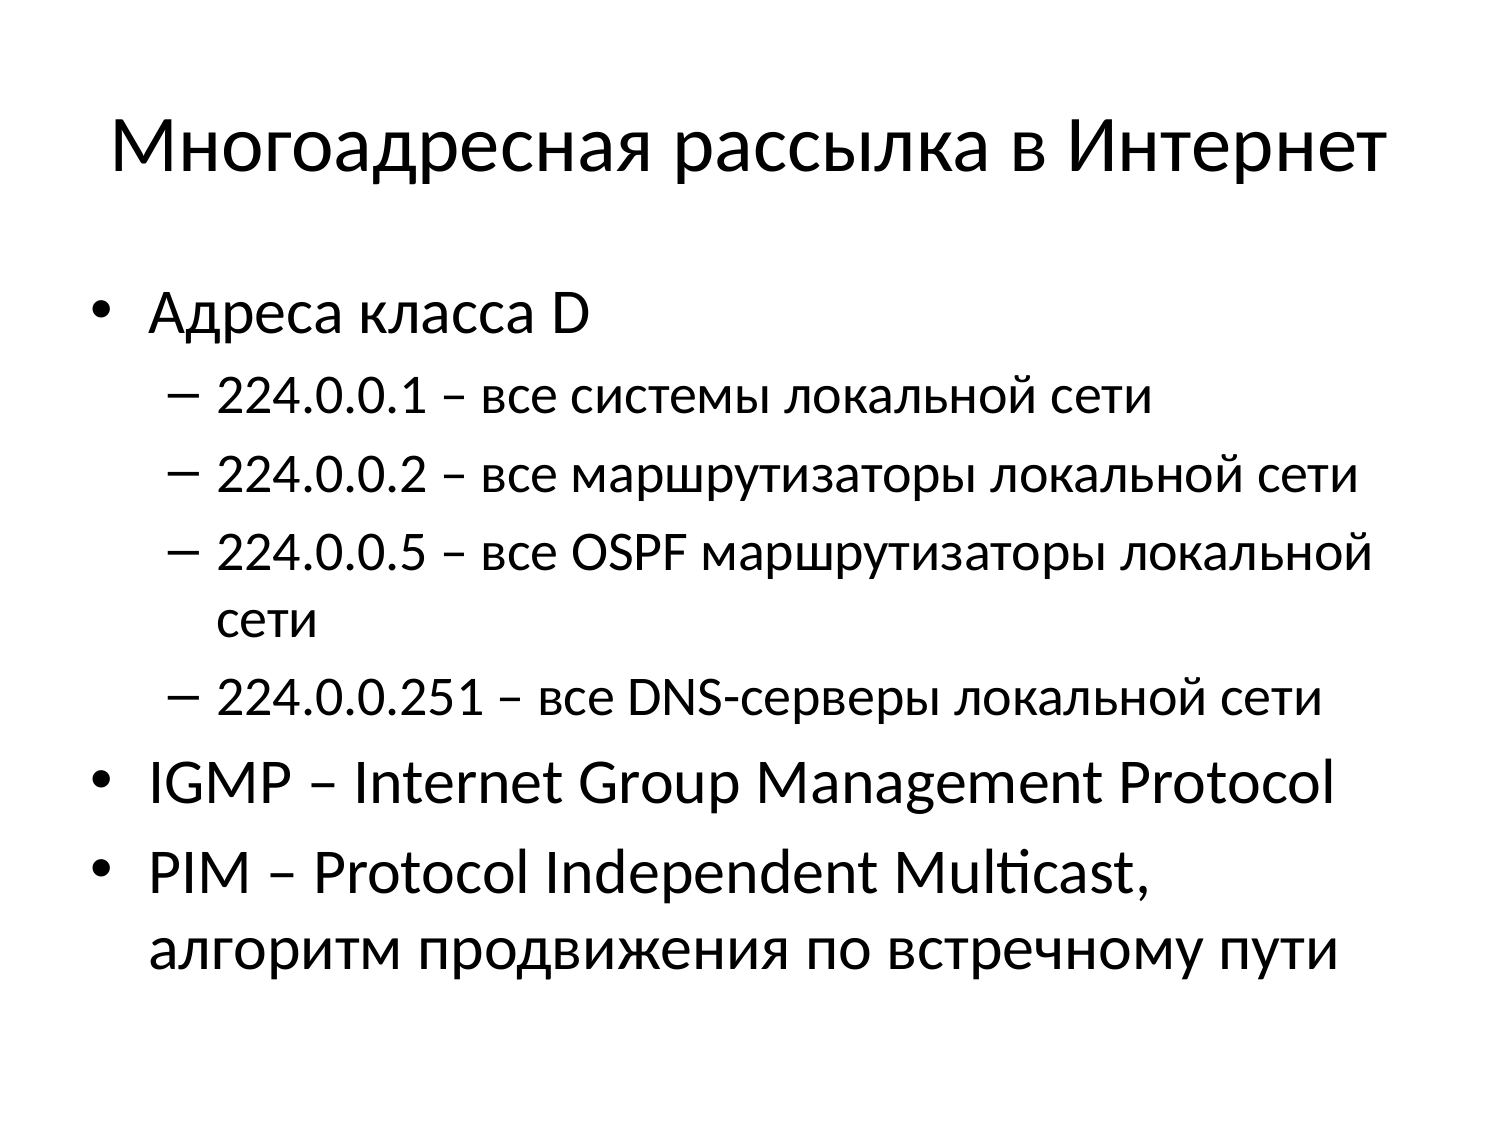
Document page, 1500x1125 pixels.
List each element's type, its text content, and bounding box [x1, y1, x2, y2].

list Адреса класса D 224.0.0.1 – все системы локальной сети 224.0.0.2 – все маршрутизаторы локальной сети 224.0.0.5 – все OSPF маршрутизаторы локальной сети 224.0.0.251 – все DNS-серверы локальной сети IGMP – Internet Group Management Protocol PIM – Protocol Independent Multicast, алгоритм продвижения по встречному пути [75, 262, 1425, 1005]
title Многоадресная рассылка в Интернет [75, 45, 1425, 233]
